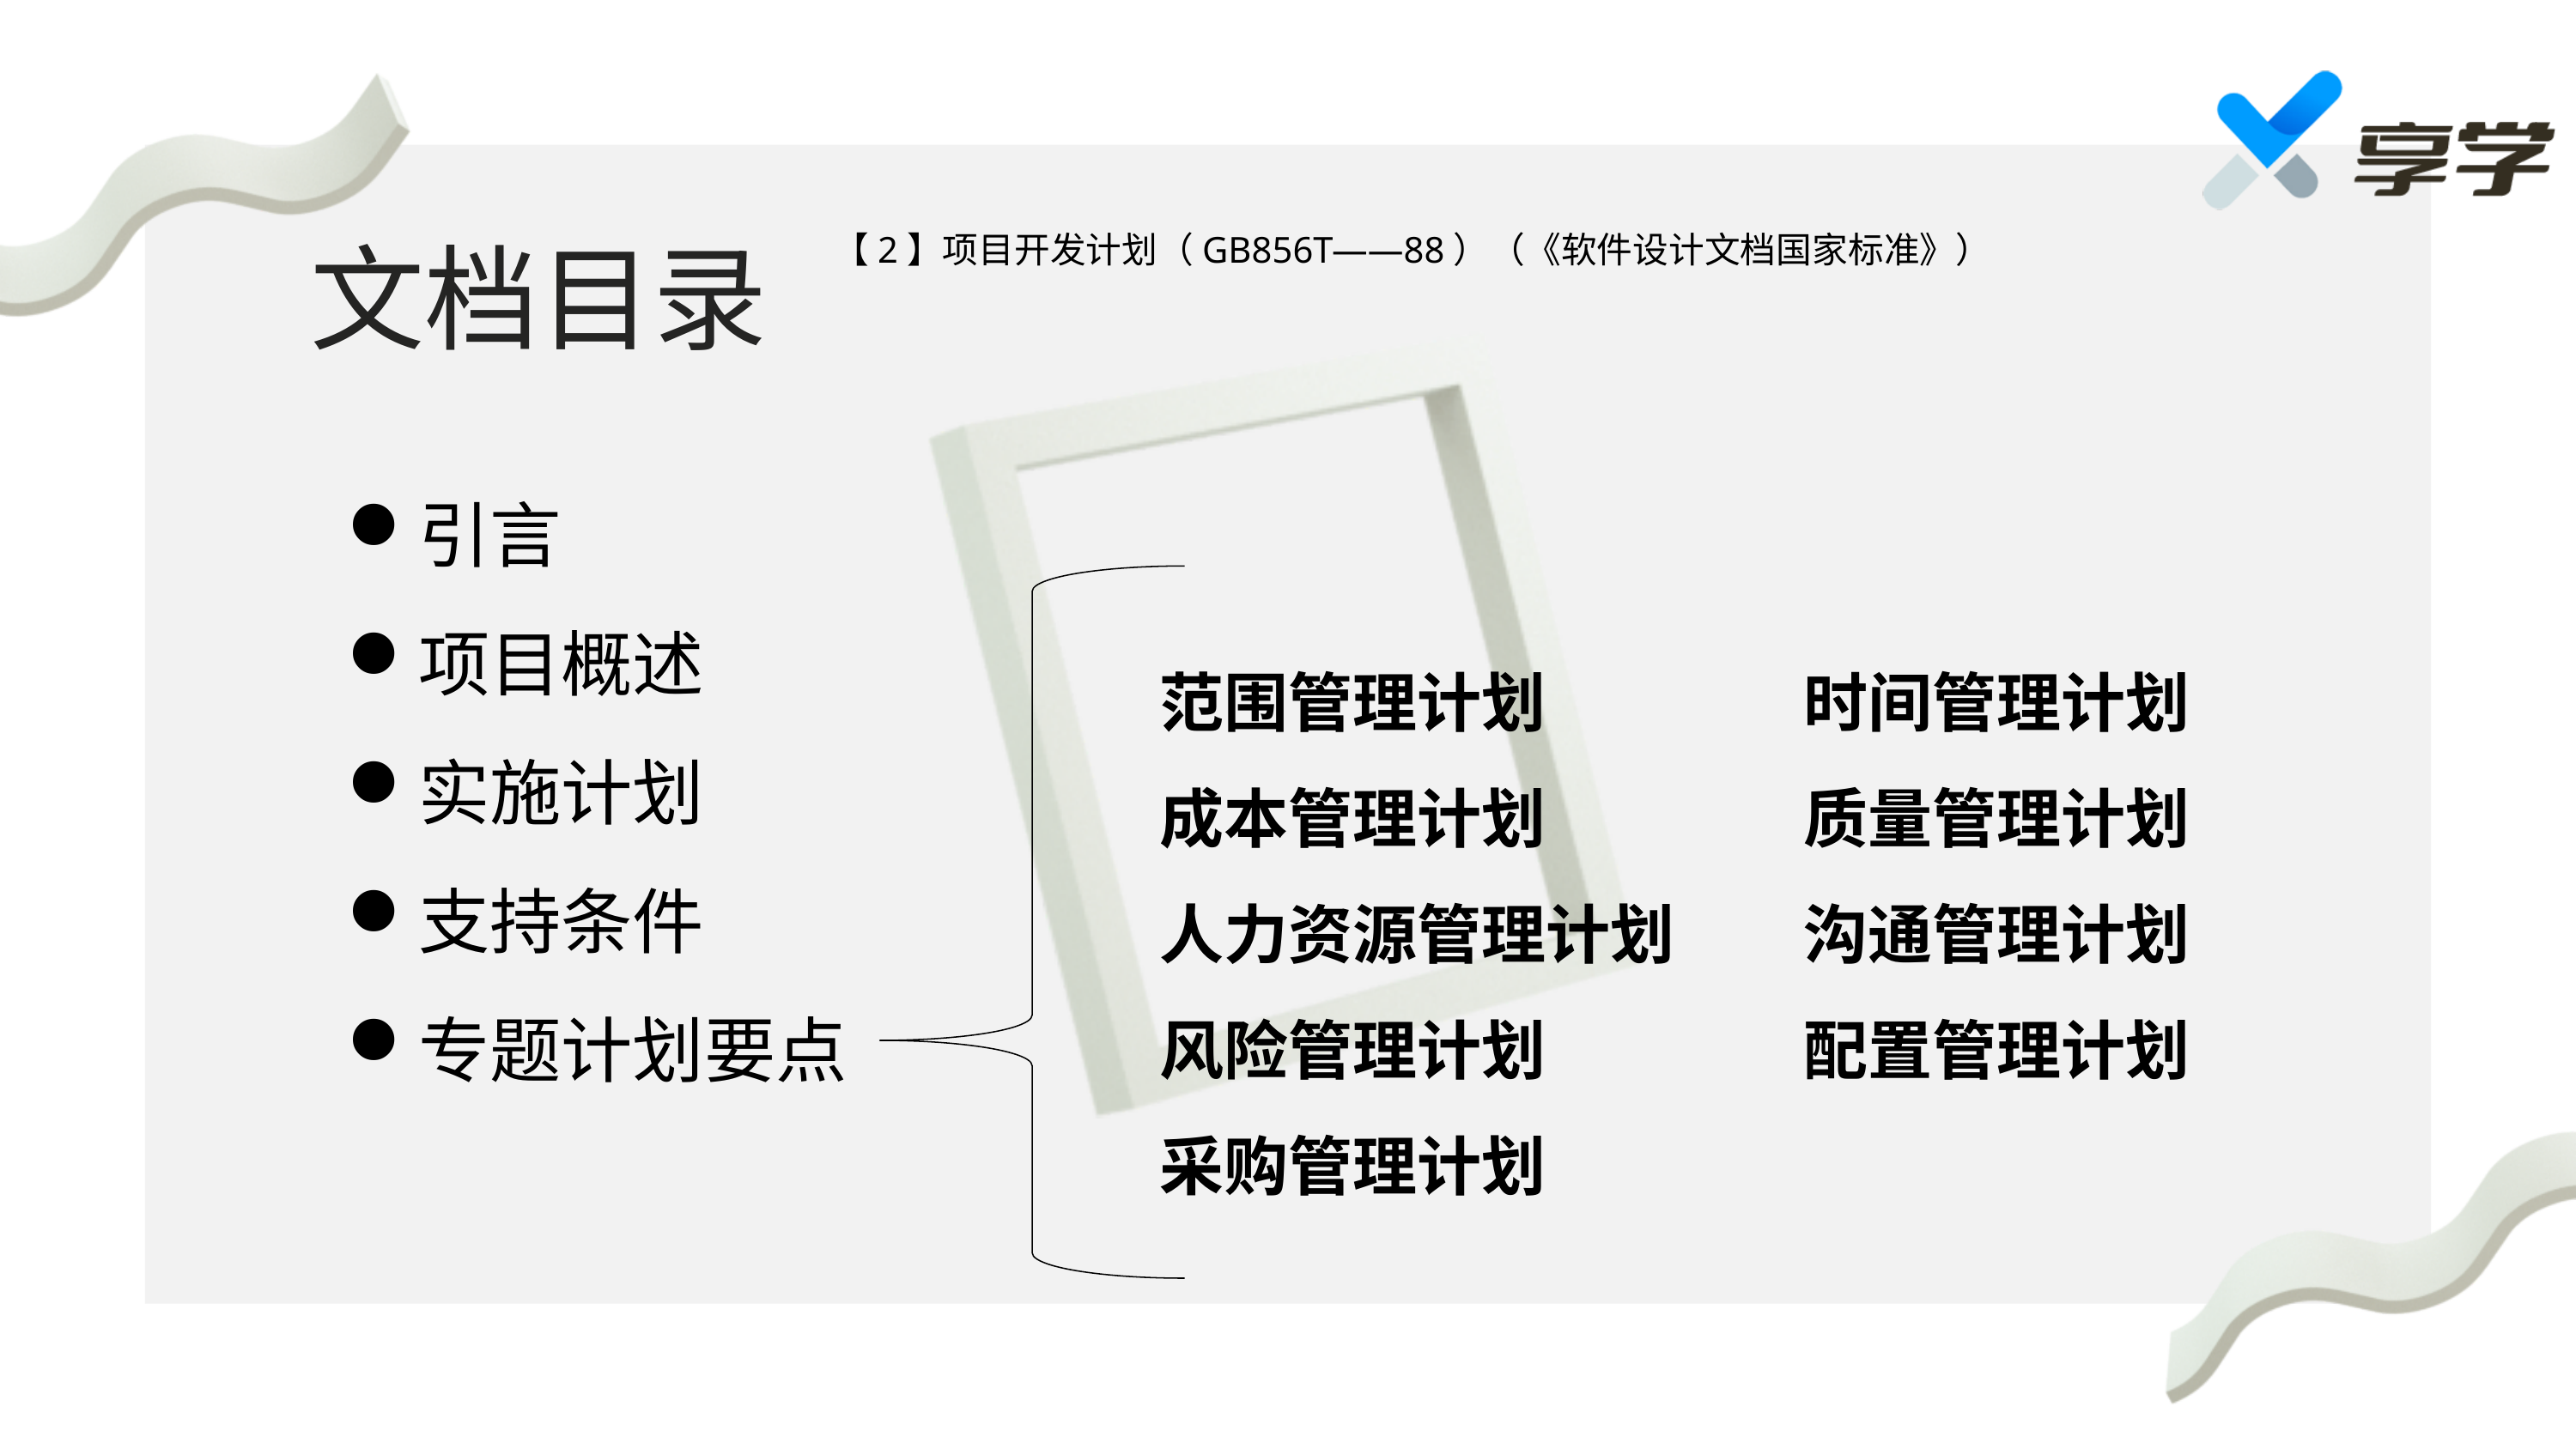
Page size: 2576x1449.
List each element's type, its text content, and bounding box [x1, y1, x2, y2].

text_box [0, 72, 2576, 1406]
picture [2162, 24, 2576, 265]
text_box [344, 433, 2300, 1326]
table_cell 500元/次 [341, 435, 2306, 1336]
